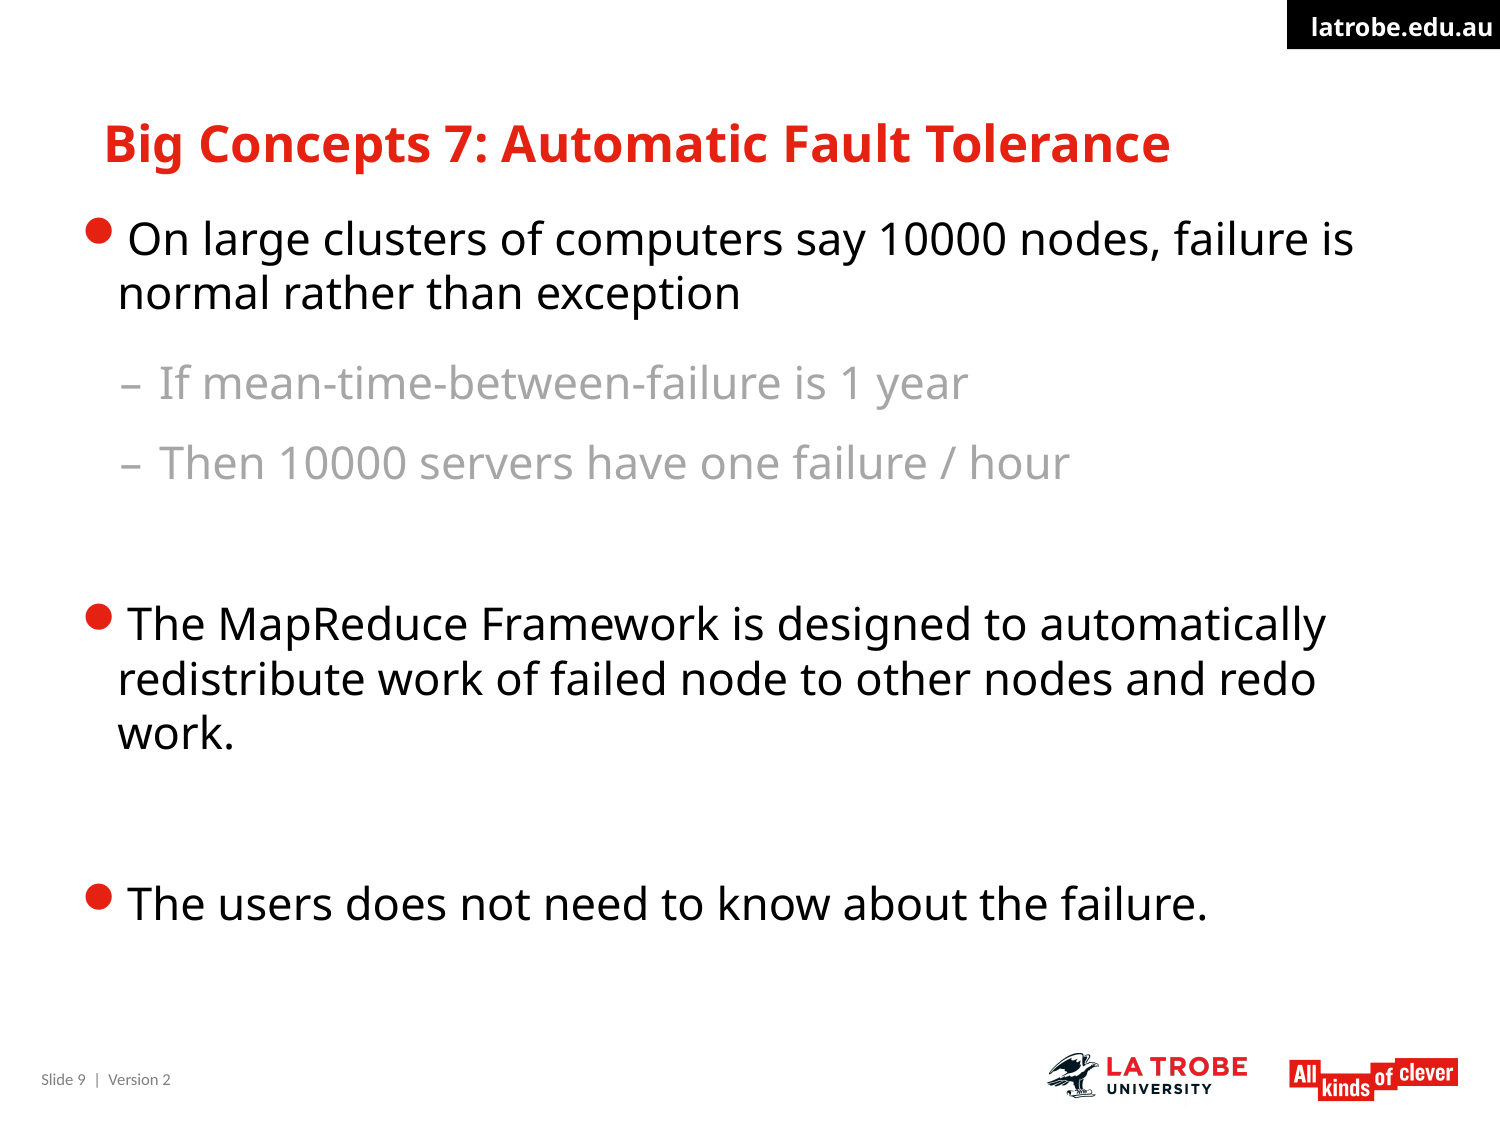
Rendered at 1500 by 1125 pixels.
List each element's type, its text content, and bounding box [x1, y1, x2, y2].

list On large clusters of computers say 10000 nodes, failure is normal rather than exception If mean-time-between-failure is 1 year Then 10000 servers have one failure / hour The MapReduce Framework is designed to automatically redistribute work of failed node to other nodes and redo work. The users does not need to know about the failure. [81, 209, 1376, 765]
title Big Concepts 7: Automatic Fault Tolerance [103, 57, 1205, 143]
picture [1285, 1052, 1463, 1105]
picture [1035, 1043, 1259, 1108]
